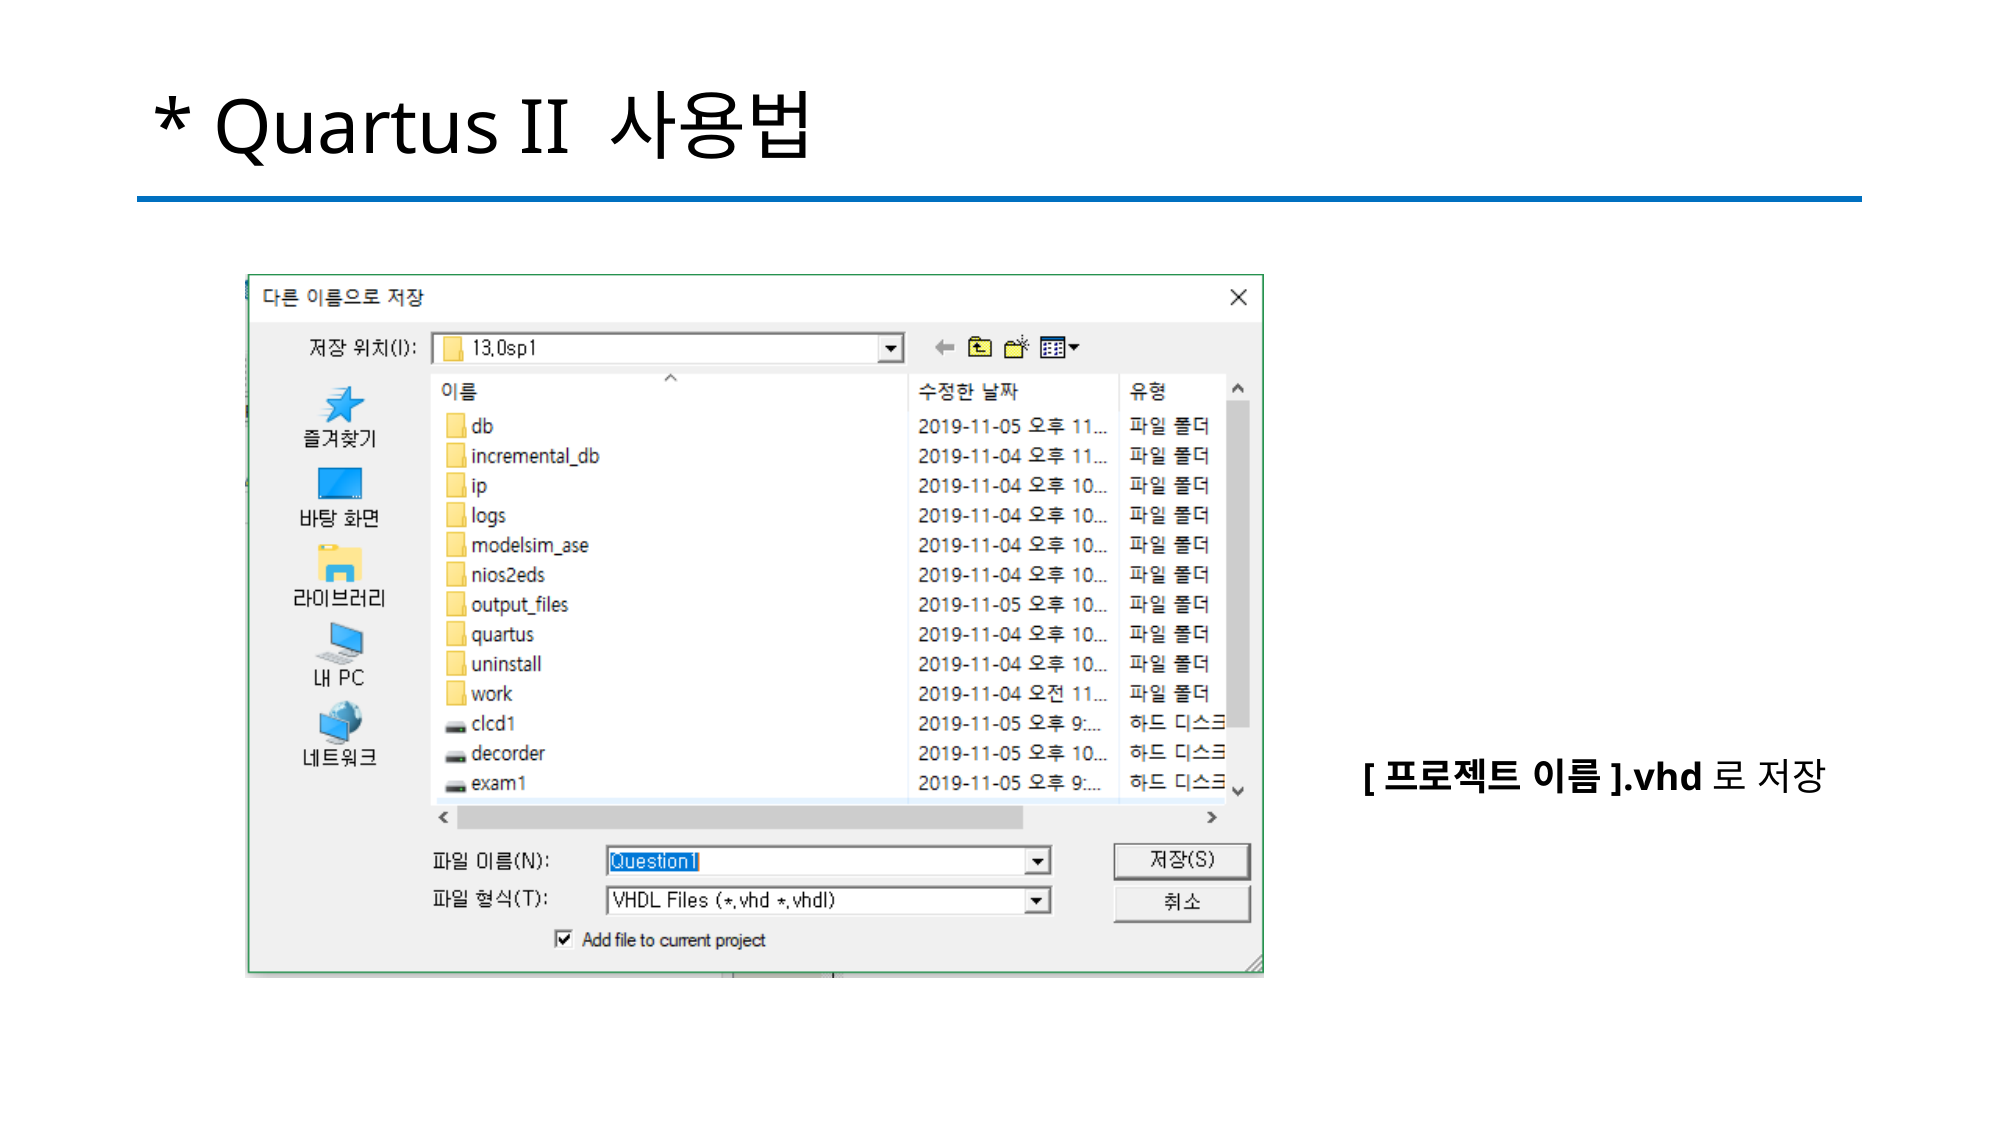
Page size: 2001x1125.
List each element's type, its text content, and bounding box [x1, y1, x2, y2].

picture [245, 274, 1264, 978]
text_box [프로젝트 이름].vhd로 저장 [1347, 745, 1842, 806]
title * Quartus II 사용법 [137, 59, 1863, 198]
